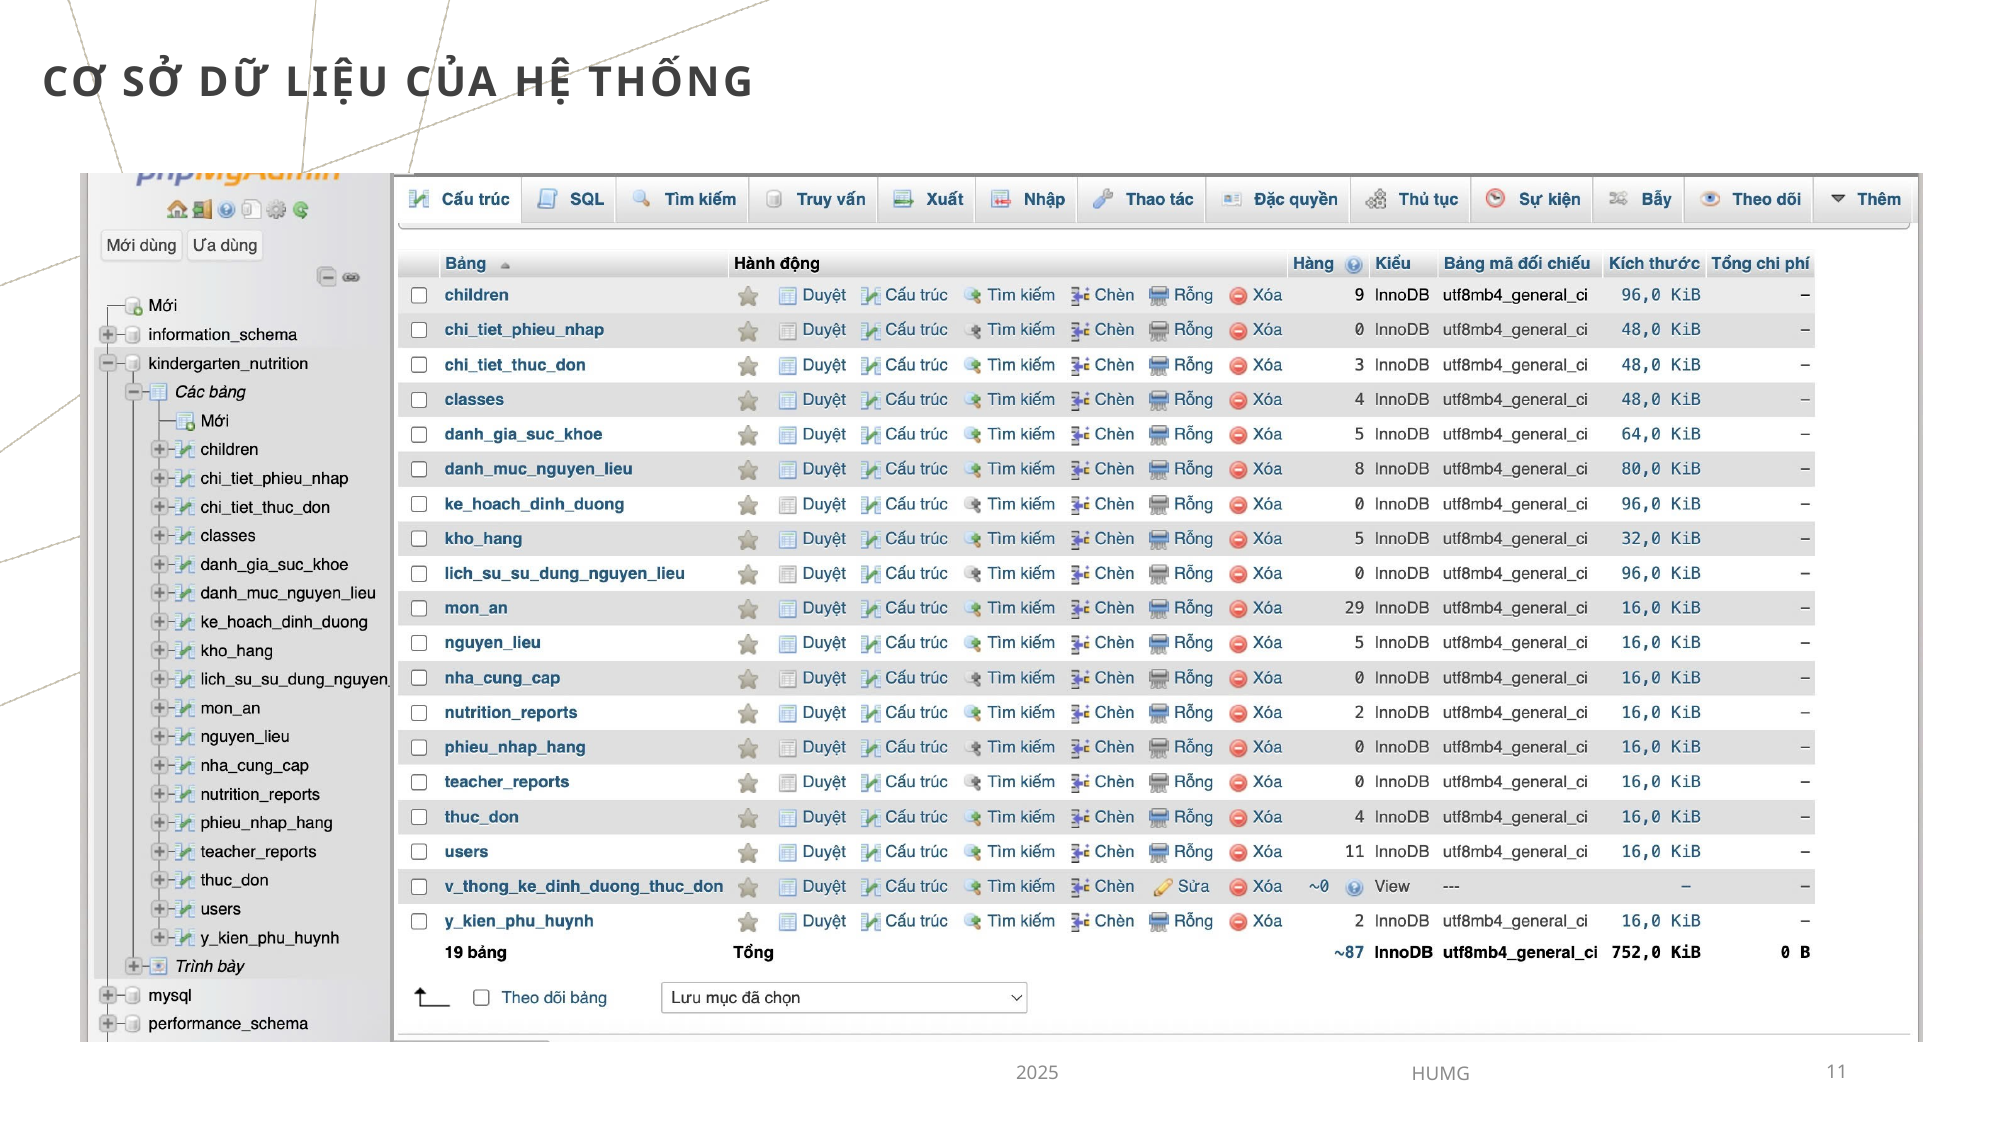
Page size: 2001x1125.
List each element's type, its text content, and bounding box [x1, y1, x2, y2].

slide_number 11 [1755, 1042, 1863, 1103]
slide_number 2025 [1001, 1042, 1157, 1102]
picture [0, 0, 1923, 1042]
list CƠ SỞ DỮ LIỆU CỦA HỆ THỐNG [27, 53, 919, 114]
footer HUMG [1174, 1042, 1707, 1103]
